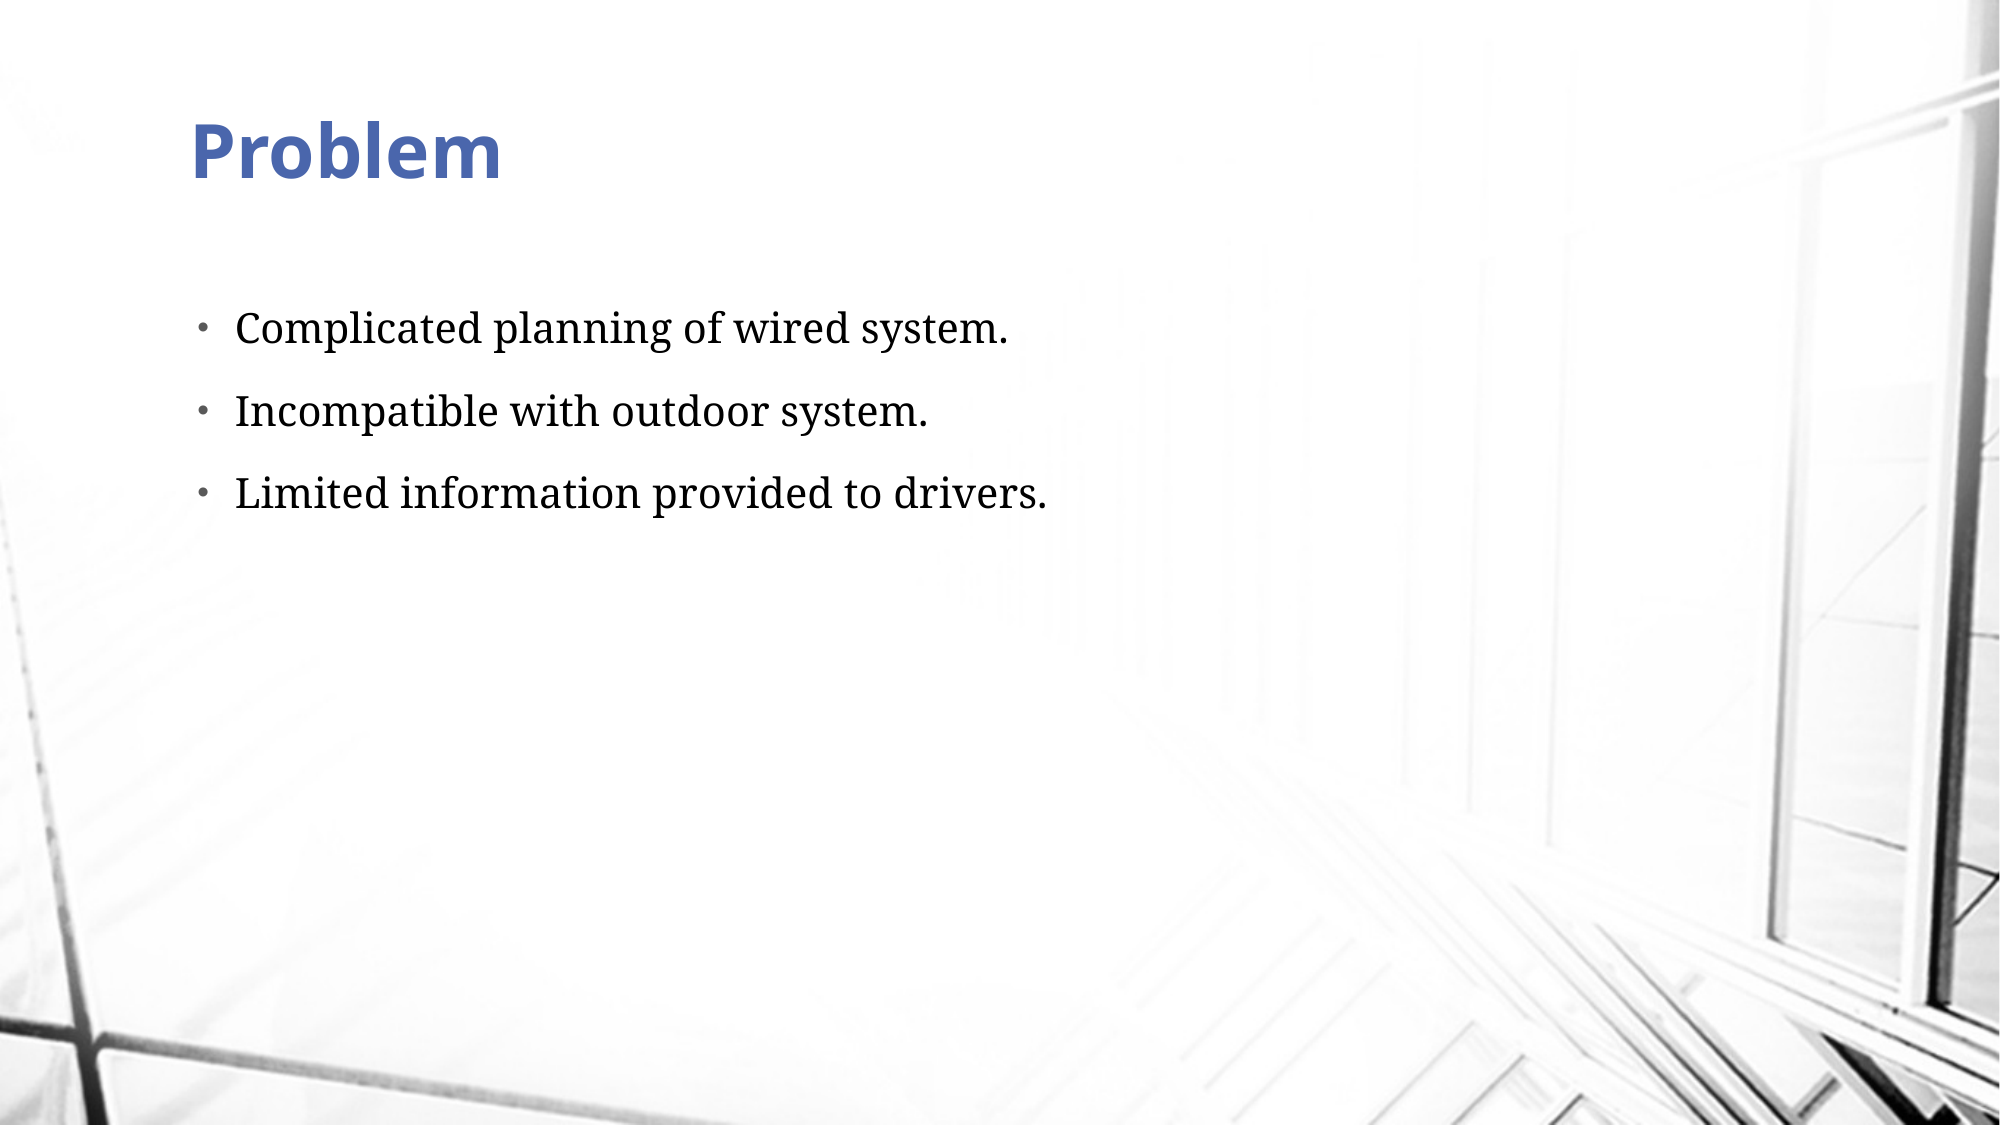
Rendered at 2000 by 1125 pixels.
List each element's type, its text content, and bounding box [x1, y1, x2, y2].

list Complicated planning of wired system. Incompatible with outdoor system. Limited information provided to drivers. [174, 299, 1600, 988]
picture [0, 0, 2000, 1125]
text_box Problem [174, 24, 1600, 200]
